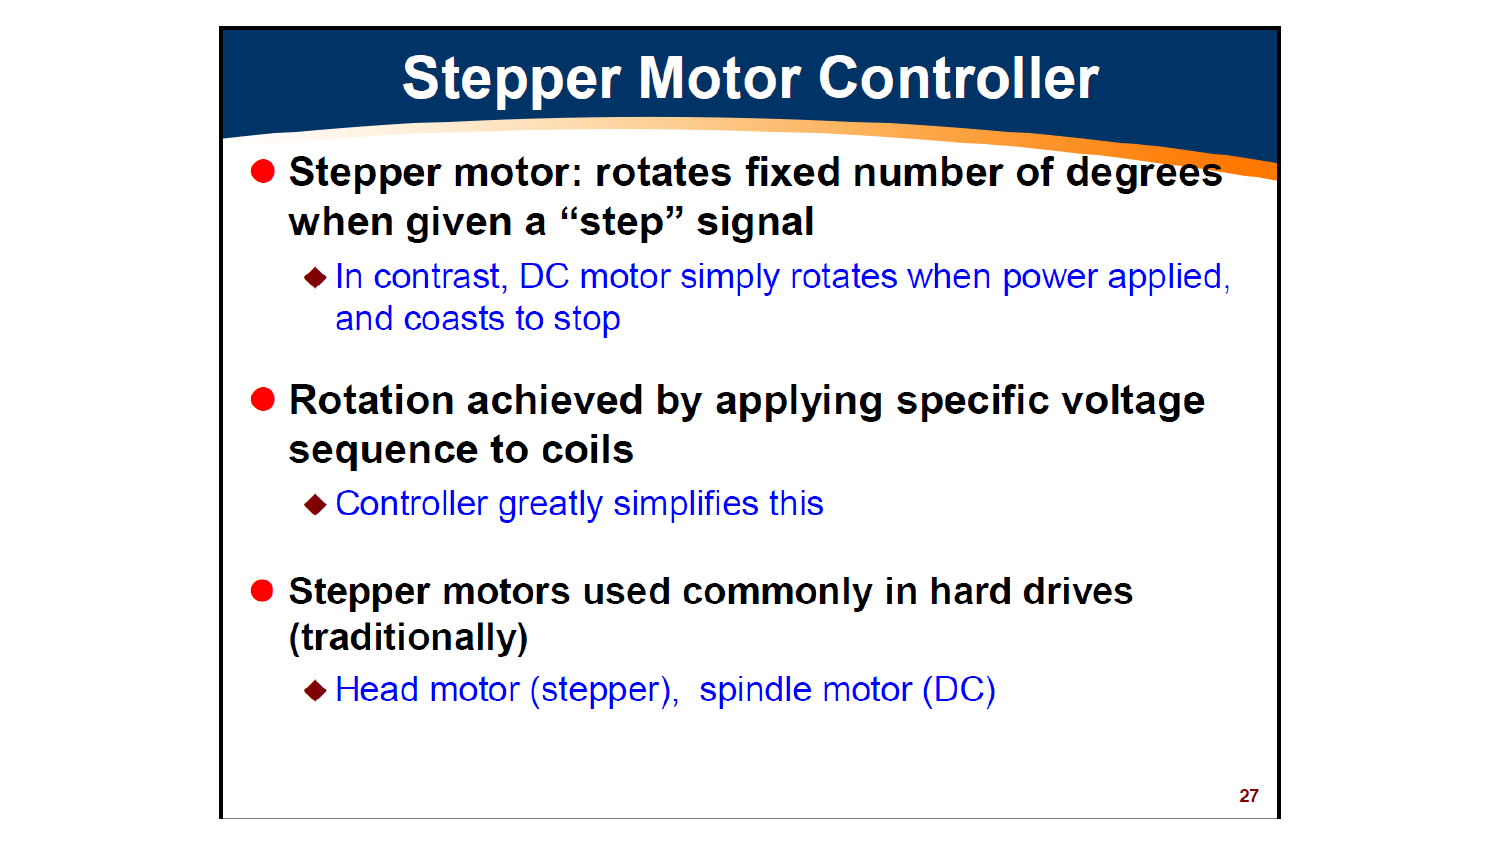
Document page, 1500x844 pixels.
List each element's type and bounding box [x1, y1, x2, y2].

picture [218, 24, 1282, 819]
